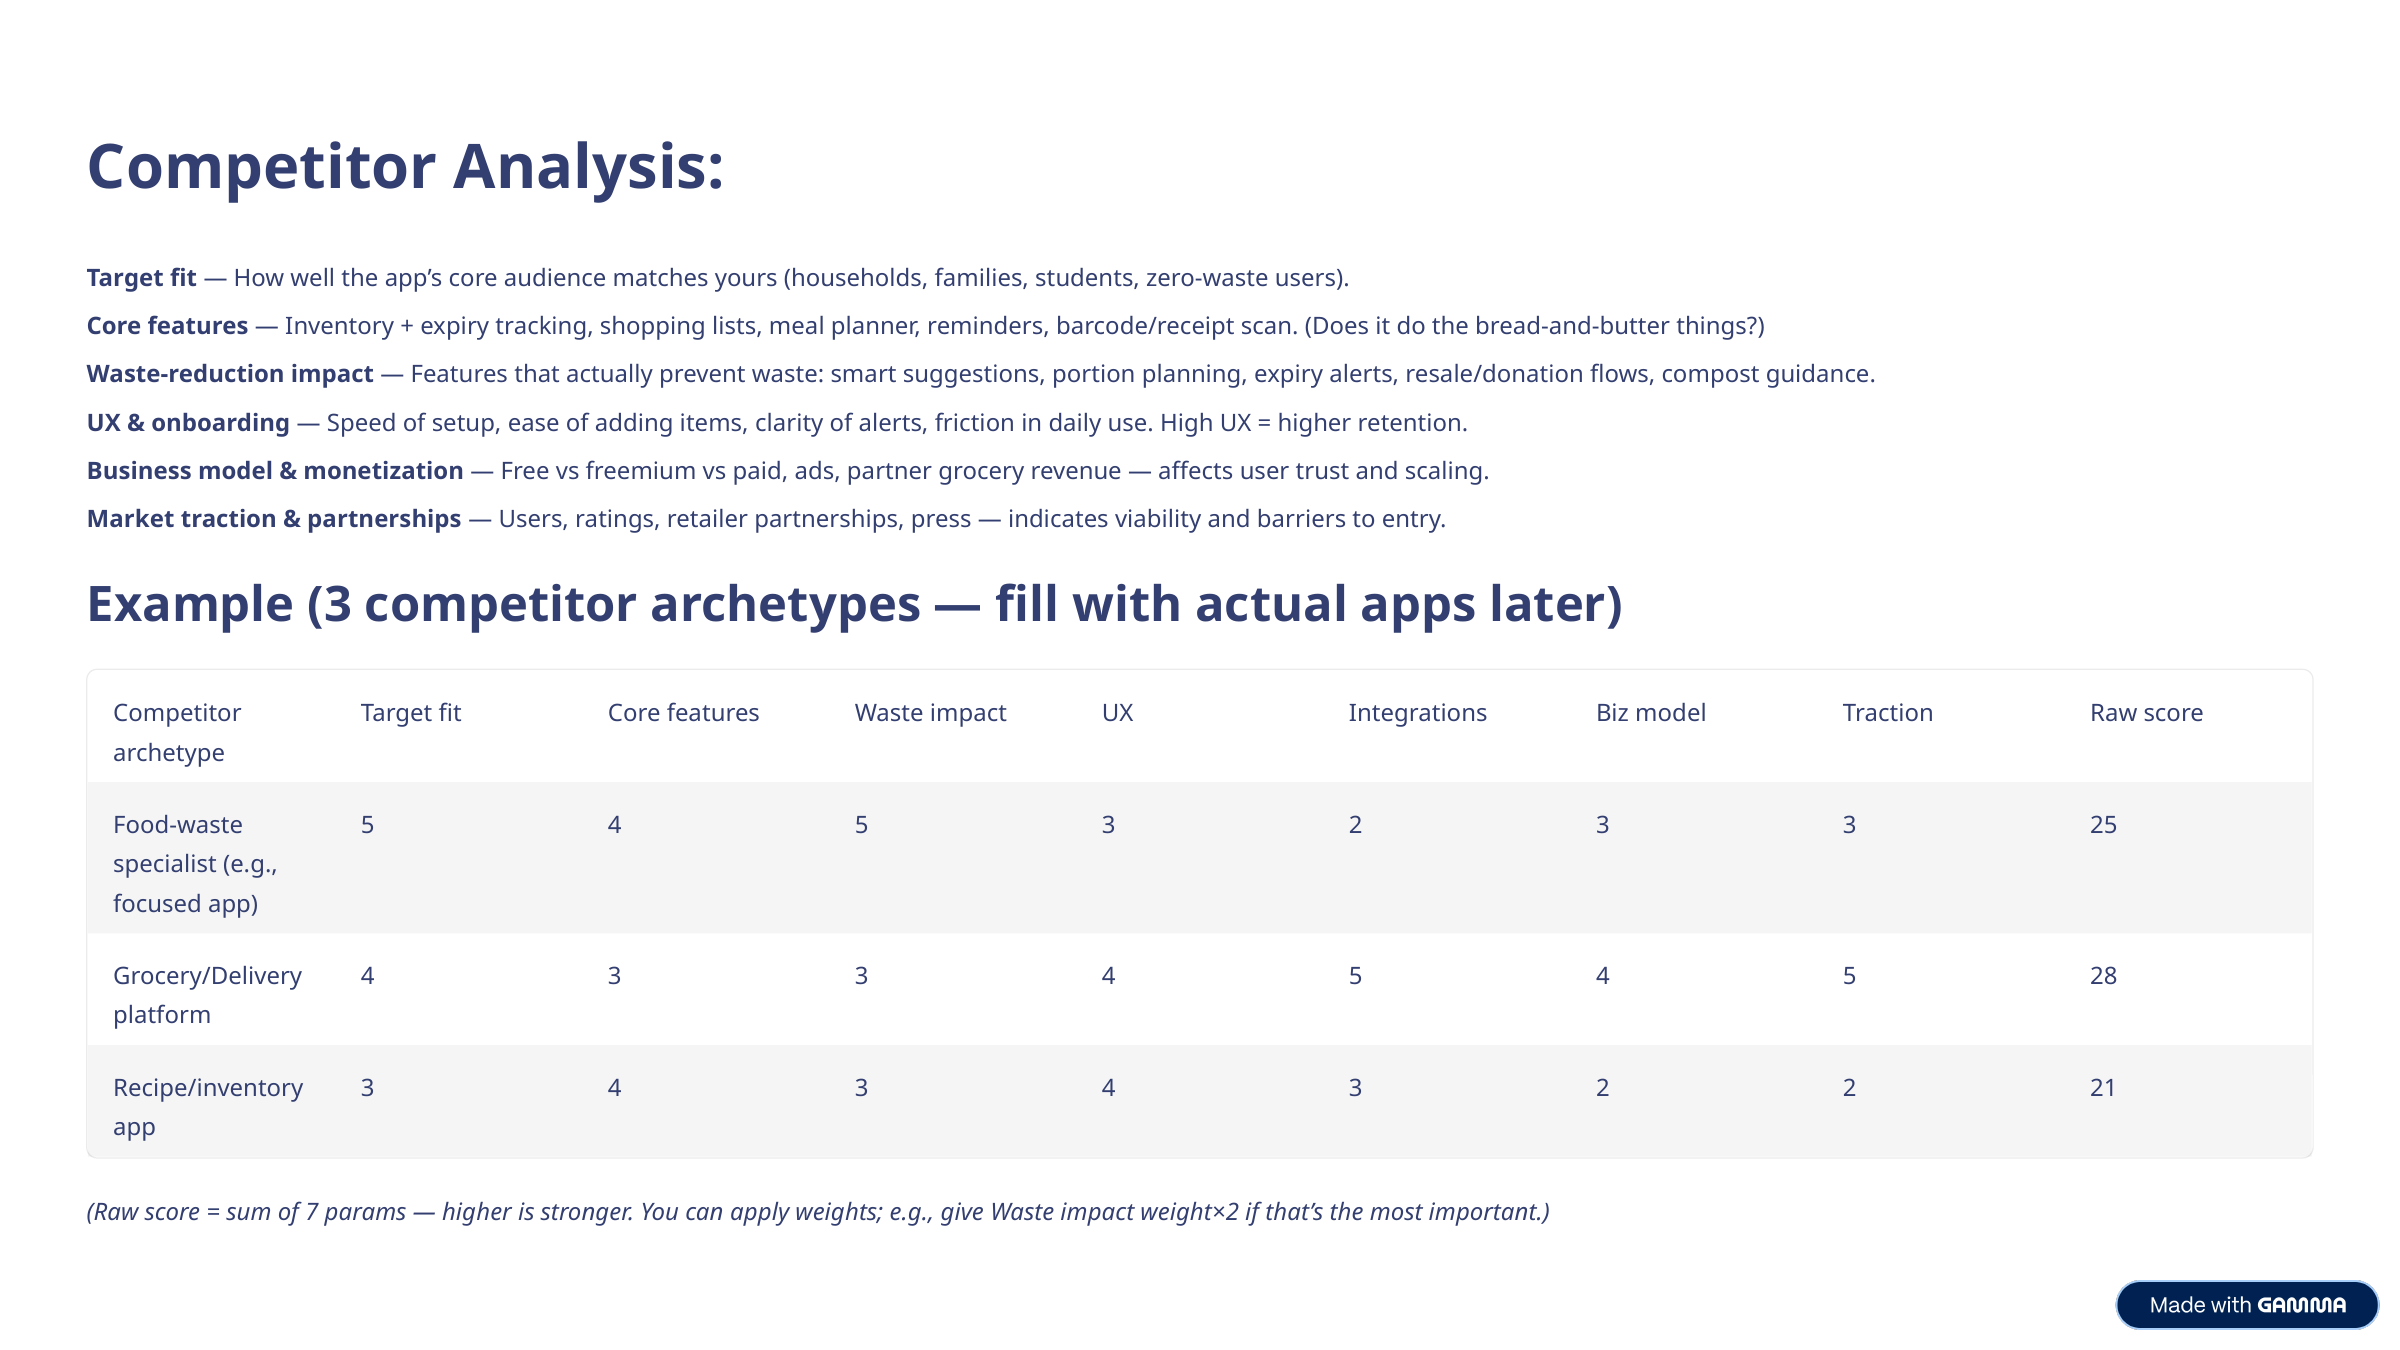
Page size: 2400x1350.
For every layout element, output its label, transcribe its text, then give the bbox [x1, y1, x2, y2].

text_box UX [1101, 686, 1299, 727]
text_box Example (3 competitor archetypes — fill with actual apps later) [86, 570, 2044, 633]
text_box 4 [607, 1061, 804, 1101]
text_box Grocery/Delivery platform [113, 949, 310, 1029]
text_box Competitor archetype [113, 686, 310, 766]
text_box 4 [1101, 949, 1299, 990]
text_box Food-waste specialist (e.g., focused app) [113, 798, 310, 918]
text_box Biz model [1595, 686, 1793, 727]
text_box 2 [1842, 1061, 2040, 1101]
text_box [87, 933, 2312, 1045]
text_box 3 [1101, 798, 1299, 838]
text_box 28 [2090, 949, 2287, 990]
text_box Integrations [1348, 686, 1546, 727]
text_box 3 [1595, 798, 1793, 838]
text_box Waste-reduction impact — Features that actually prevent waste: smart suggestions, portion planning, expiry alerts, resale/donation flows, compost guidance. [86, 348, 2314, 388]
text_box 4 [1101, 1061, 1299, 1101]
text_box Business model & monetization — Free vs freemium vs paid, ads, partner grocery revenue — affects user trust and scaling. [86, 444, 2314, 485]
text_box Raw score [2090, 686, 2287, 727]
text_box 4 [360, 949, 557, 990]
text_box 4 [607, 798, 804, 838]
text_box 3 [360, 1061, 557, 1101]
text_box 21 [2090, 1061, 2287, 1101]
picture [2106, 1271, 2389, 1339]
text_box Traction [1842, 686, 2040, 727]
text_box 5 [854, 798, 1052, 838]
text_box 5 [1842, 949, 2040, 990]
text_box Waste impact [854, 686, 1052, 727]
text_box 2 [1348, 798, 1546, 838]
text_box [87, 670, 2312, 782]
text_box Target fit [360, 686, 557, 727]
text_box Core features [607, 686, 804, 727]
text_box 5 [360, 798, 557, 838]
text_box Target fit — How well the app’s core audience matches yours (households, families, students, zero-waste users). [86, 251, 2314, 291]
text_box 25 [2090, 798, 2287, 838]
text_box 3 [607, 949, 804, 990]
text_box Market traction & partnerships — Users, ratings, retailer partnerships, press — indicates viability and barriers to entry. [86, 493, 2314, 533]
text_box Competitor Analysis: [86, 124, 910, 202]
text_box UX & onboarding — Speed of setup, ease of adding items, clarity of alerts, friction in daily use. High UX = higher retention. [86, 396, 2314, 437]
text_box 2 [1595, 1061, 1793, 1101]
text_box 3 [1842, 798, 2040, 838]
text_box Recipe/inventory app [113, 1061, 310, 1141]
text_box [87, 782, 2312, 933]
text_box Core features — Inventory + expiry tracking, shopping lists, meal planner, reminders, barcode/receipt scan. (Does it do the bread-and-butter things?) [86, 299, 2314, 340]
text_box 3 [854, 1061, 1052, 1101]
text_box 5 [1348, 949, 1546, 990]
text_box 4 [1595, 949, 1793, 990]
text_box (Raw score = sum of 7 params — higher is stronger. You can apply weights; e.g., give Waste impact weight×2 if that’s the most important.) [86, 1185, 2314, 1226]
text_box [87, 1045, 2312, 1157]
text_box 3 [1348, 1061, 1546, 1101]
text_box 3 [854, 949, 1052, 990]
